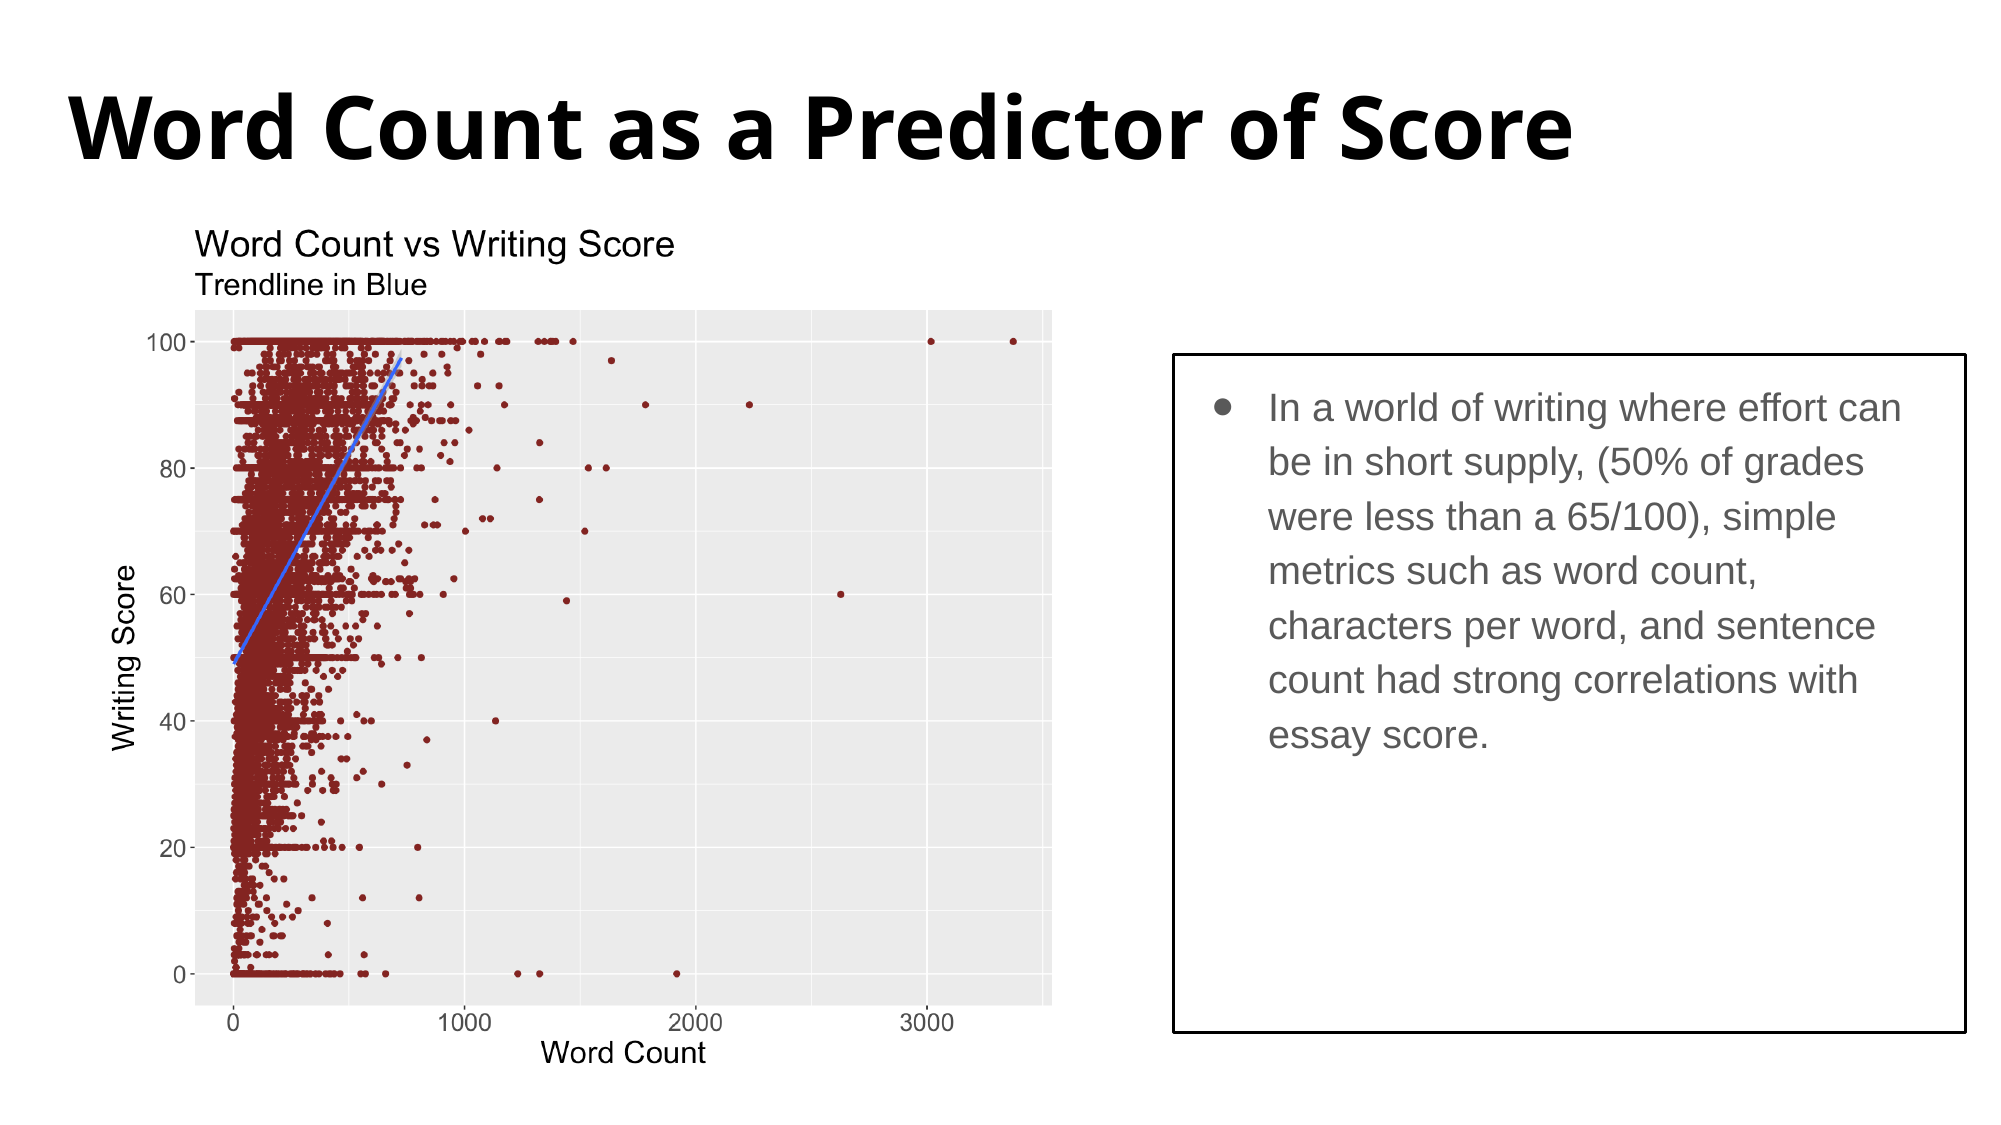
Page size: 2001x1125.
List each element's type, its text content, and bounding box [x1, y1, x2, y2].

list In a world of writing where effort can be in short supply, (50% of grades were less than a 65/100), simple metrics such as word count, characters per word, and sentence count had strong correlations with essay score. [1173, 354, 1966, 1033]
title Word Count as a Predictor of Score [68, 72, 1932, 198]
picture [106, 222, 1058, 1076]
